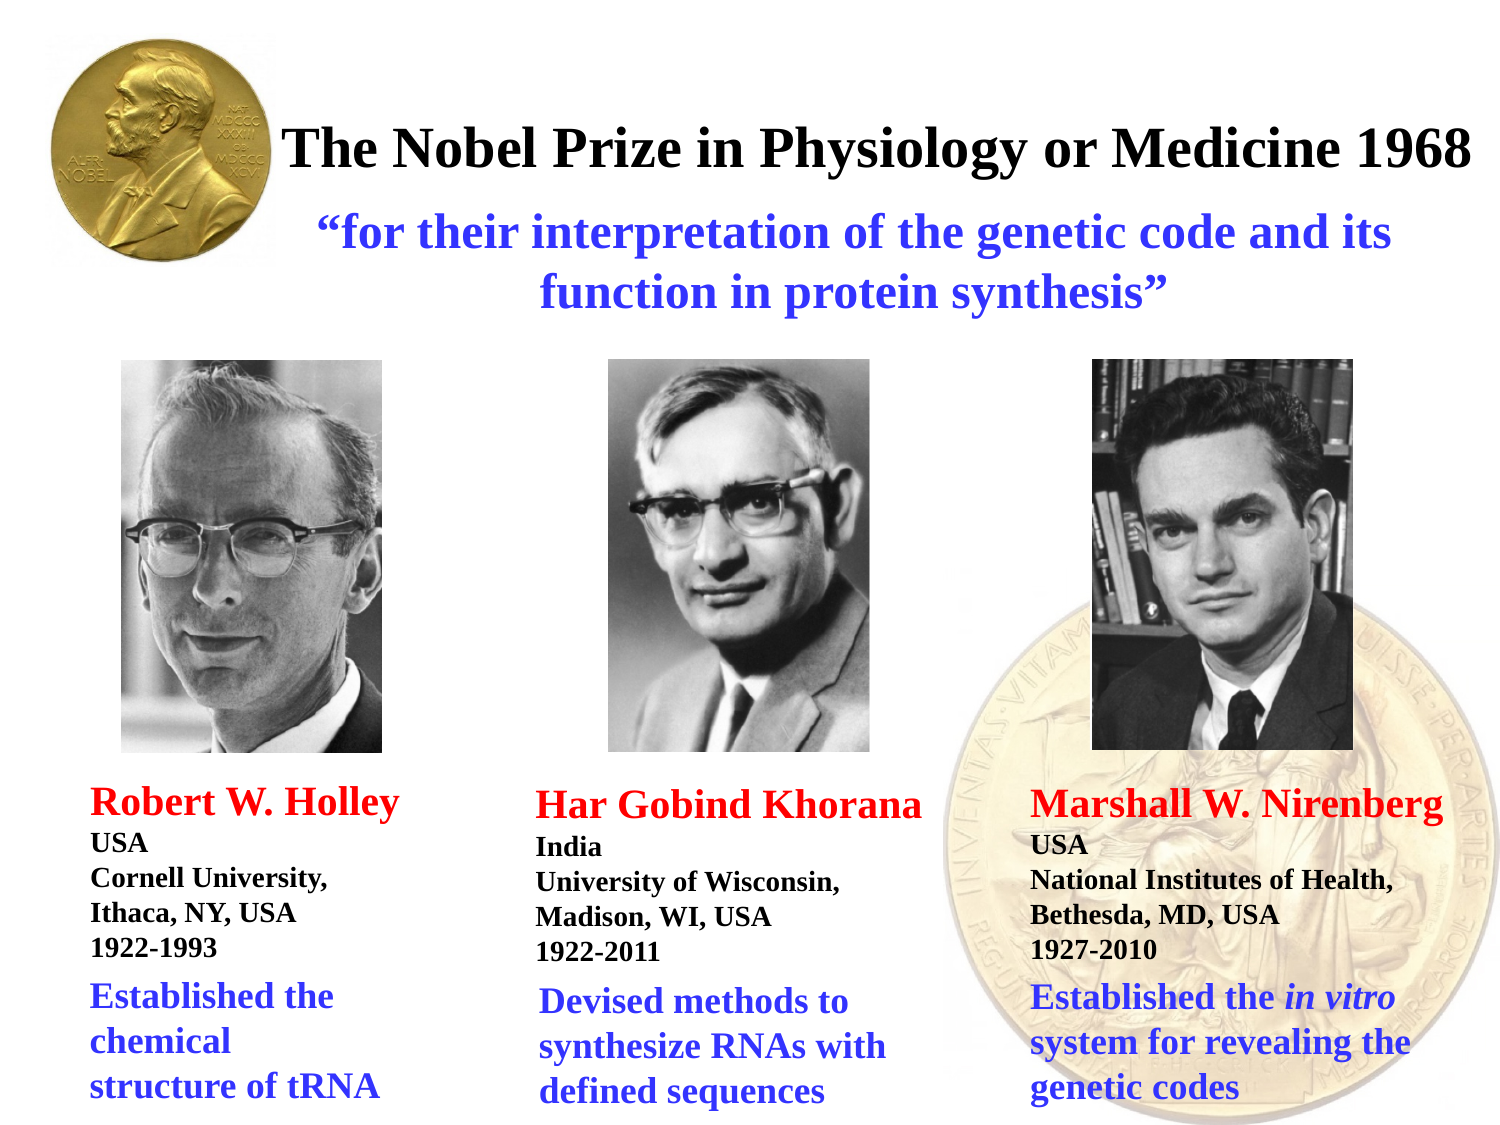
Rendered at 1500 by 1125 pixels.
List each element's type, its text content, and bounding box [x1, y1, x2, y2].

text_box Robert W. Holley USA Cornell University, Ithaca, NY, USA 1922-1993 [75, 766, 537, 971]
picture [605, 356, 870, 754]
text_box Established the chemical structure of tRNA [74, 964, 399, 1114]
picture [942, 357, 1500, 1125]
text_box “for their interpretation of the genetic code and its function in protein synthesis” [274, 191, 1434, 327]
picture [44, 32, 277, 267]
title The Nobel Prize in Physiology or Medicine 1968 [279, 35, 1497, 253]
text_box Har Gobind Khorana India University of Wisconsin, Madison, WI, USA 1922-2011 [520, 769, 937, 975]
text_box Devised methods to synthesize RNAs with defined sequences [524, 968, 907, 1119]
picture [118, 357, 383, 753]
